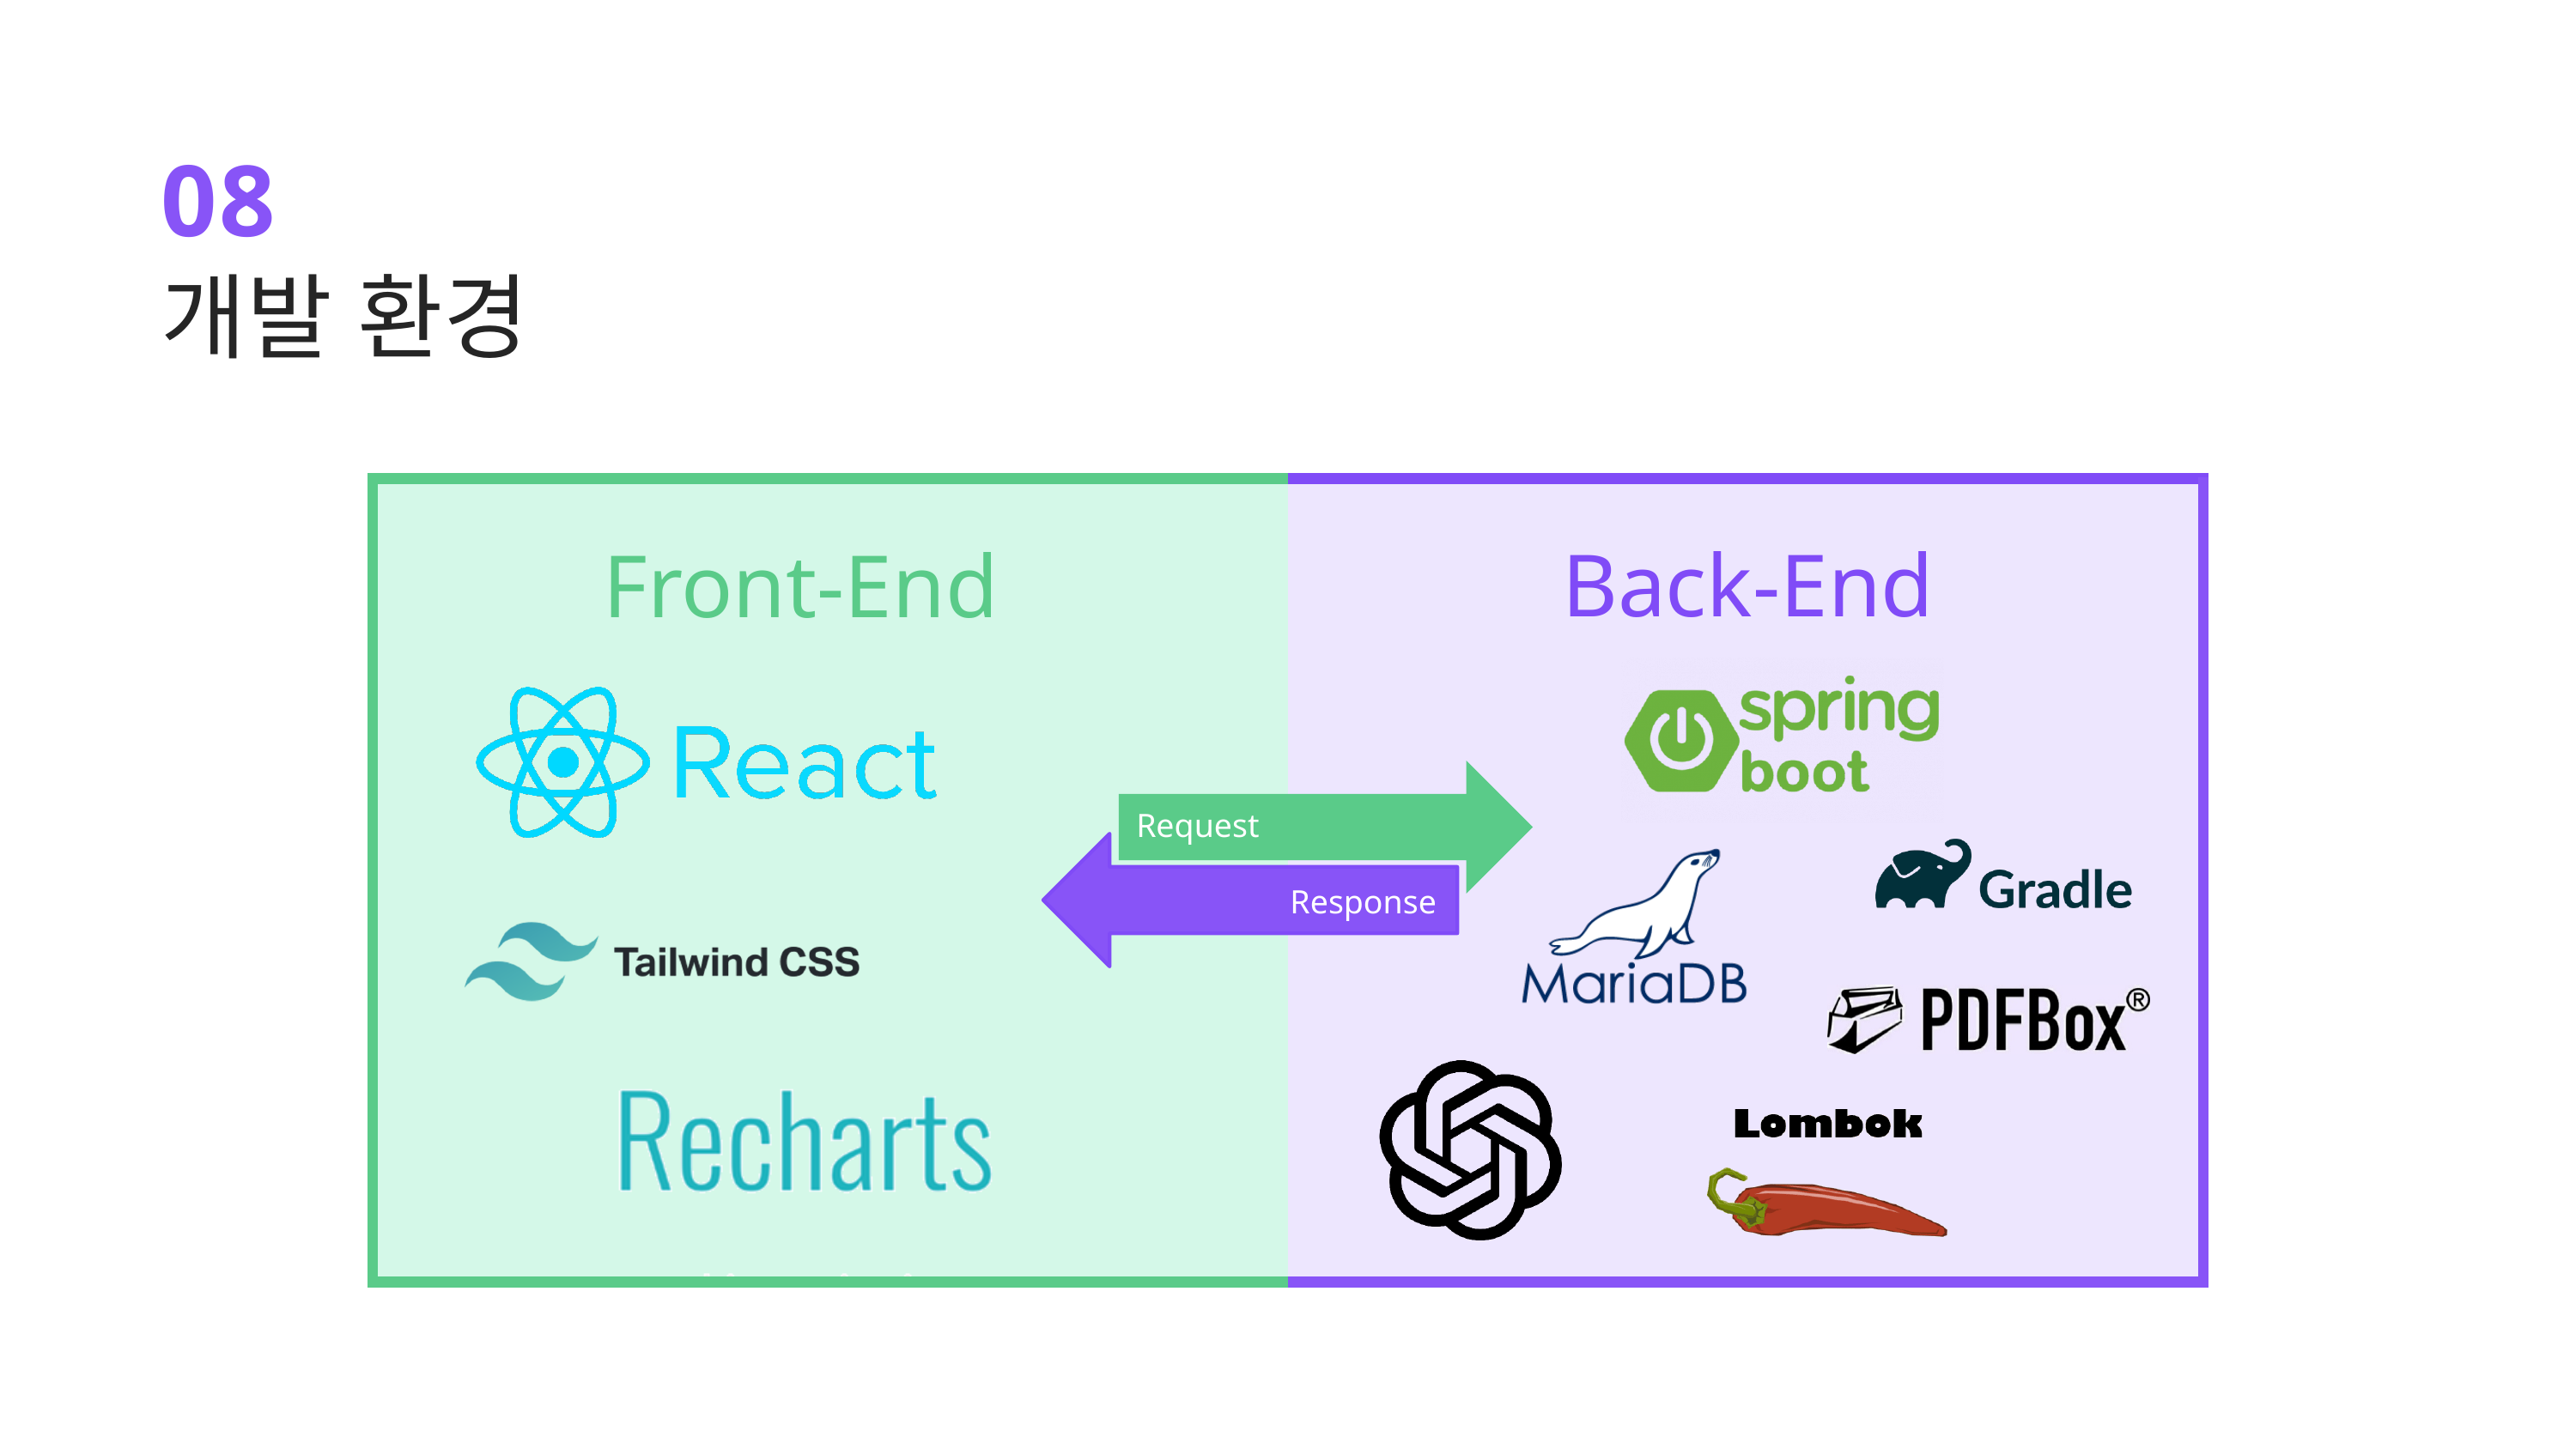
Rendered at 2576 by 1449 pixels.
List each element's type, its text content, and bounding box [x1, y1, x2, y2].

text_box 개발 환경 [161, 184, 908, 370]
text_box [367, 476, 2208, 1282]
text_box 08 [161, 58, 358, 184]
